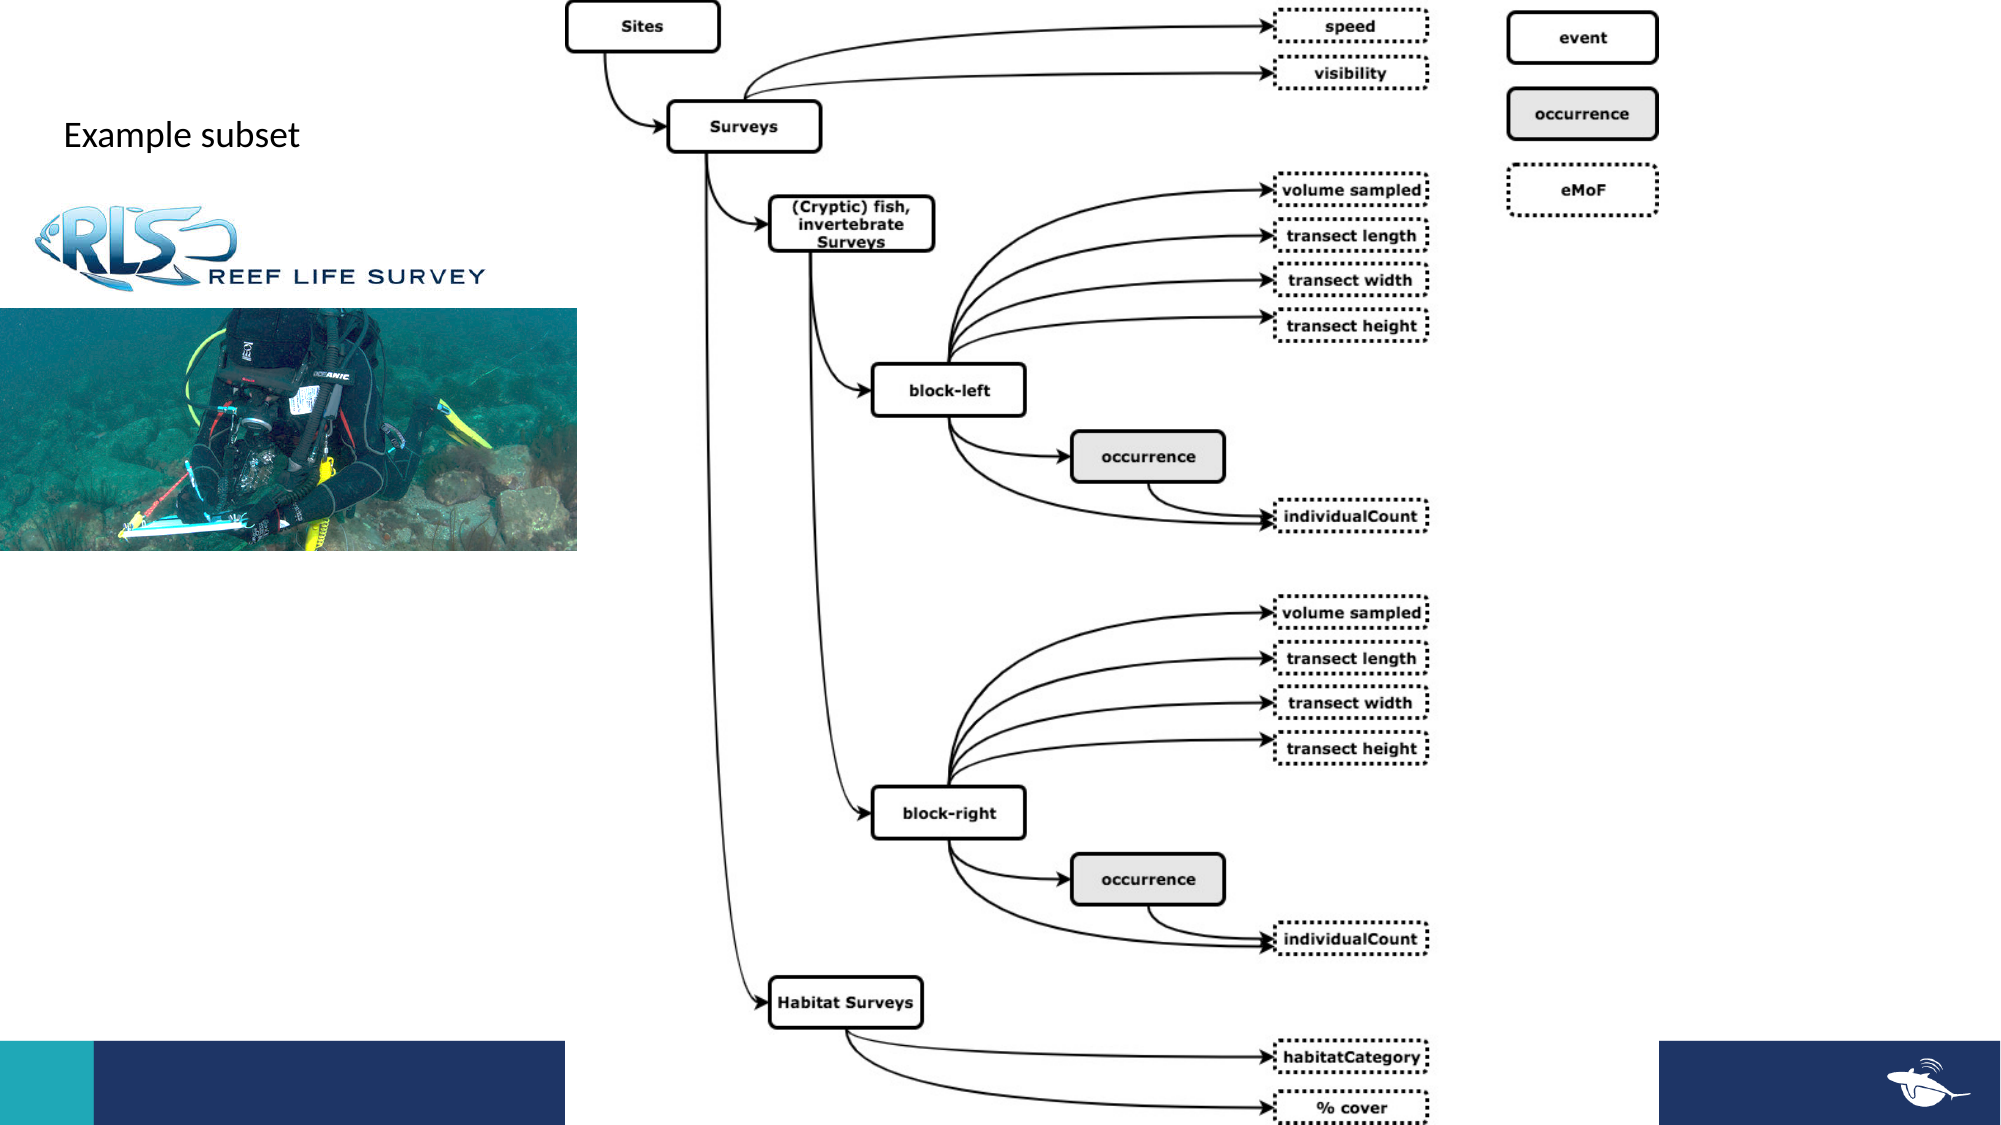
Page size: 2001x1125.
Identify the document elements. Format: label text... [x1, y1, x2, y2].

text_box Example subset [48, 102, 319, 164]
picture [0, 0, 2001, 1125]
